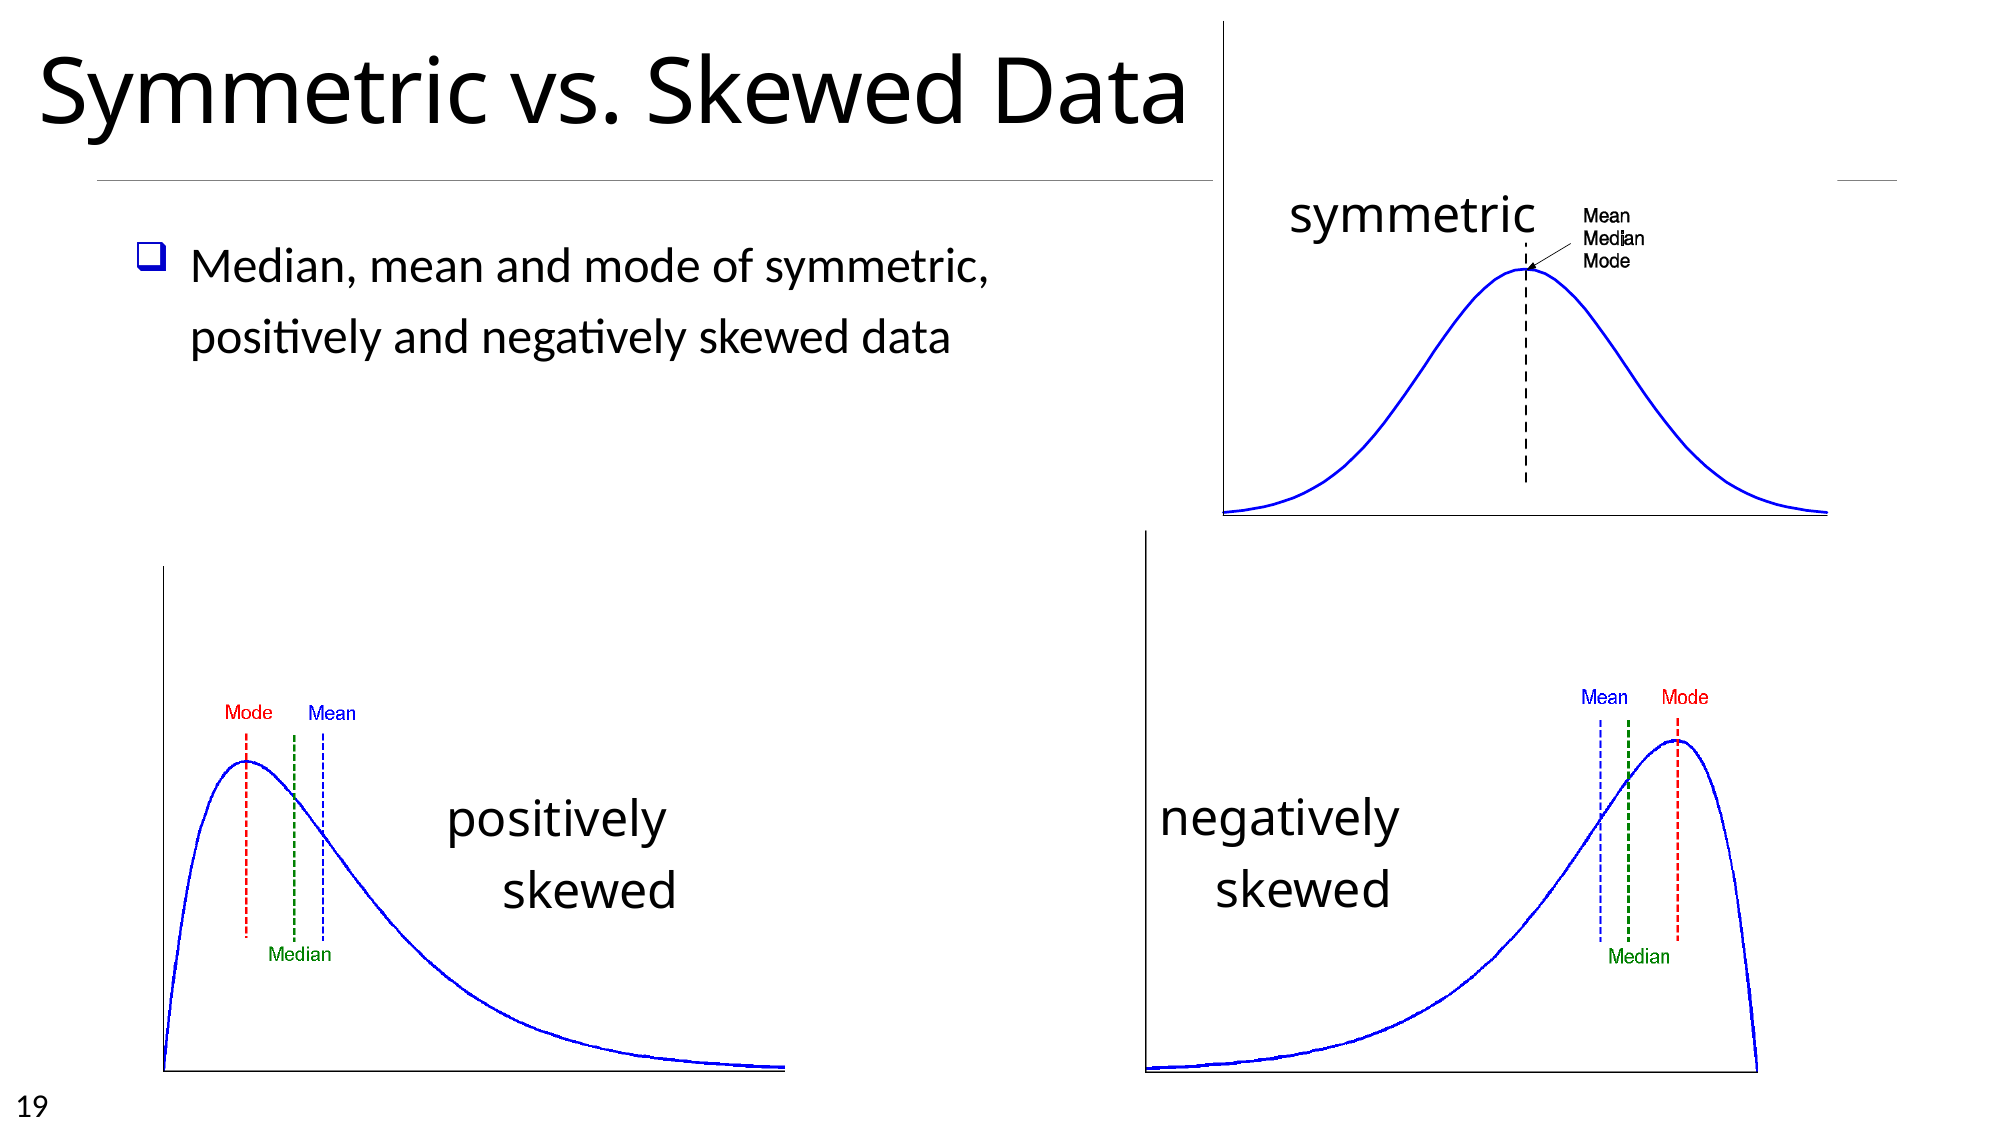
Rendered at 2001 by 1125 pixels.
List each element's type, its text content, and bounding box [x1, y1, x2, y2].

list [58, 519, 860, 1125]
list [1043, 480, 1832, 1125]
title Symmetric vs. Skewed Data [0, 37, 1209, 150]
list Median, mean and mode of symmetric, positively and negatively skewed data [118, 212, 1175, 419]
picture [1211, 16, 1838, 525]
